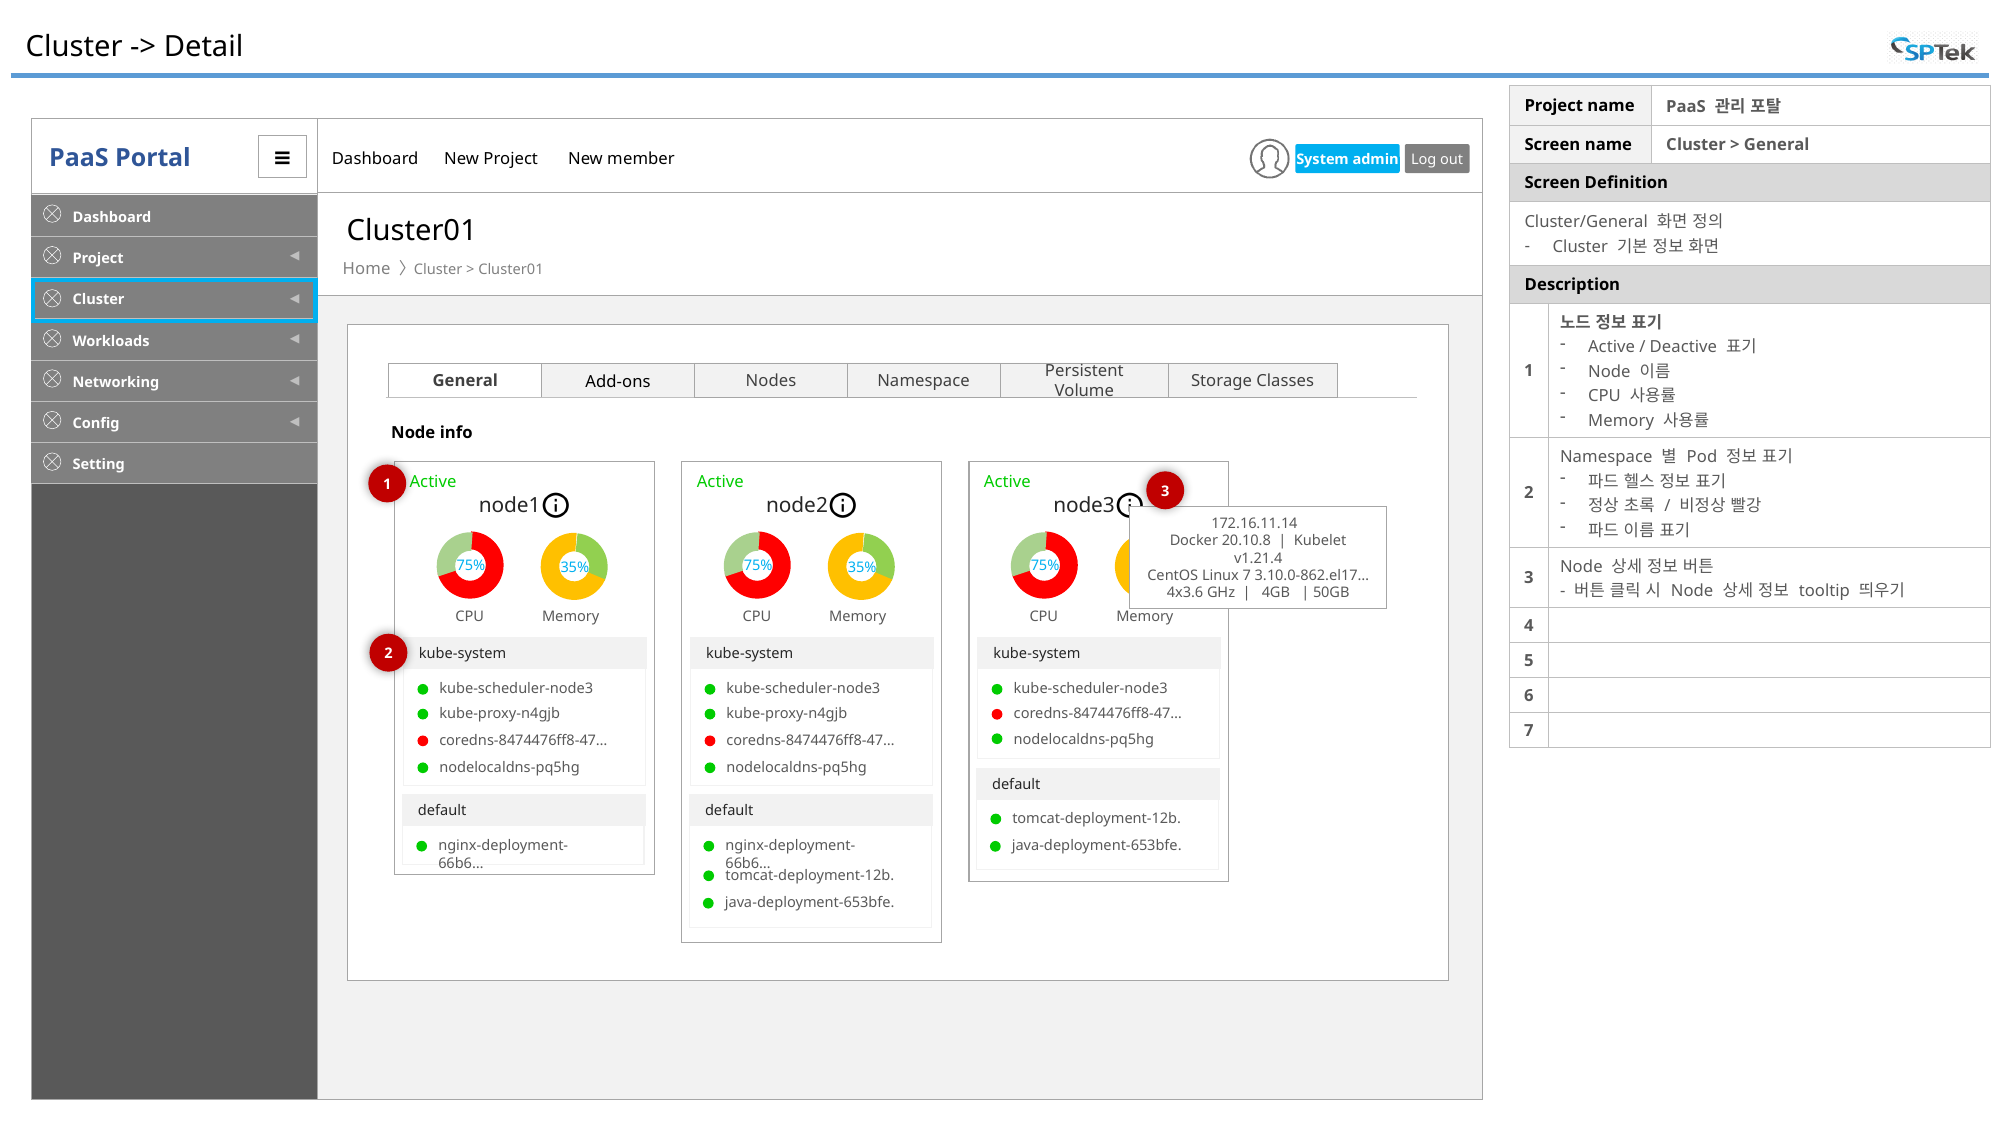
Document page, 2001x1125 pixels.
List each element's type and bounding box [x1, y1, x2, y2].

table_header [1510, 86, 1651, 125]
table_cell [1549, 304, 1990, 437]
table_cell [1510, 678, 1548, 712]
picture [1114, 490, 1145, 521]
table_cell [1510, 548, 1548, 607]
title [10, 19, 1990, 76]
table_cell [1652, 126, 1990, 163]
table_cell [1549, 548, 1990, 607]
table_cell [1510, 713, 1548, 747]
table_cell [1510, 438, 1548, 547]
table_cell [1510, 608, 1548, 642]
table_cell [1549, 438, 1990, 547]
table_cell [1549, 713, 1990, 747]
table_cell [1549, 608, 1990, 642]
text_box [347, 324, 1449, 981]
table_cell [1510, 202, 1990, 265]
table_cell [1549, 643, 1990, 677]
table_cell [1510, 164, 1990, 201]
table_cell [1510, 266, 1990, 303]
table_cell [1510, 643, 1548, 677]
table_header [1652, 86, 1990, 125]
table_cell [1510, 304, 1548, 437]
table_cell [1549, 678, 1990, 712]
table_cell [1510, 126, 1651, 163]
text_box [32, 279, 316, 322]
list [331, 207, 1355, 286]
